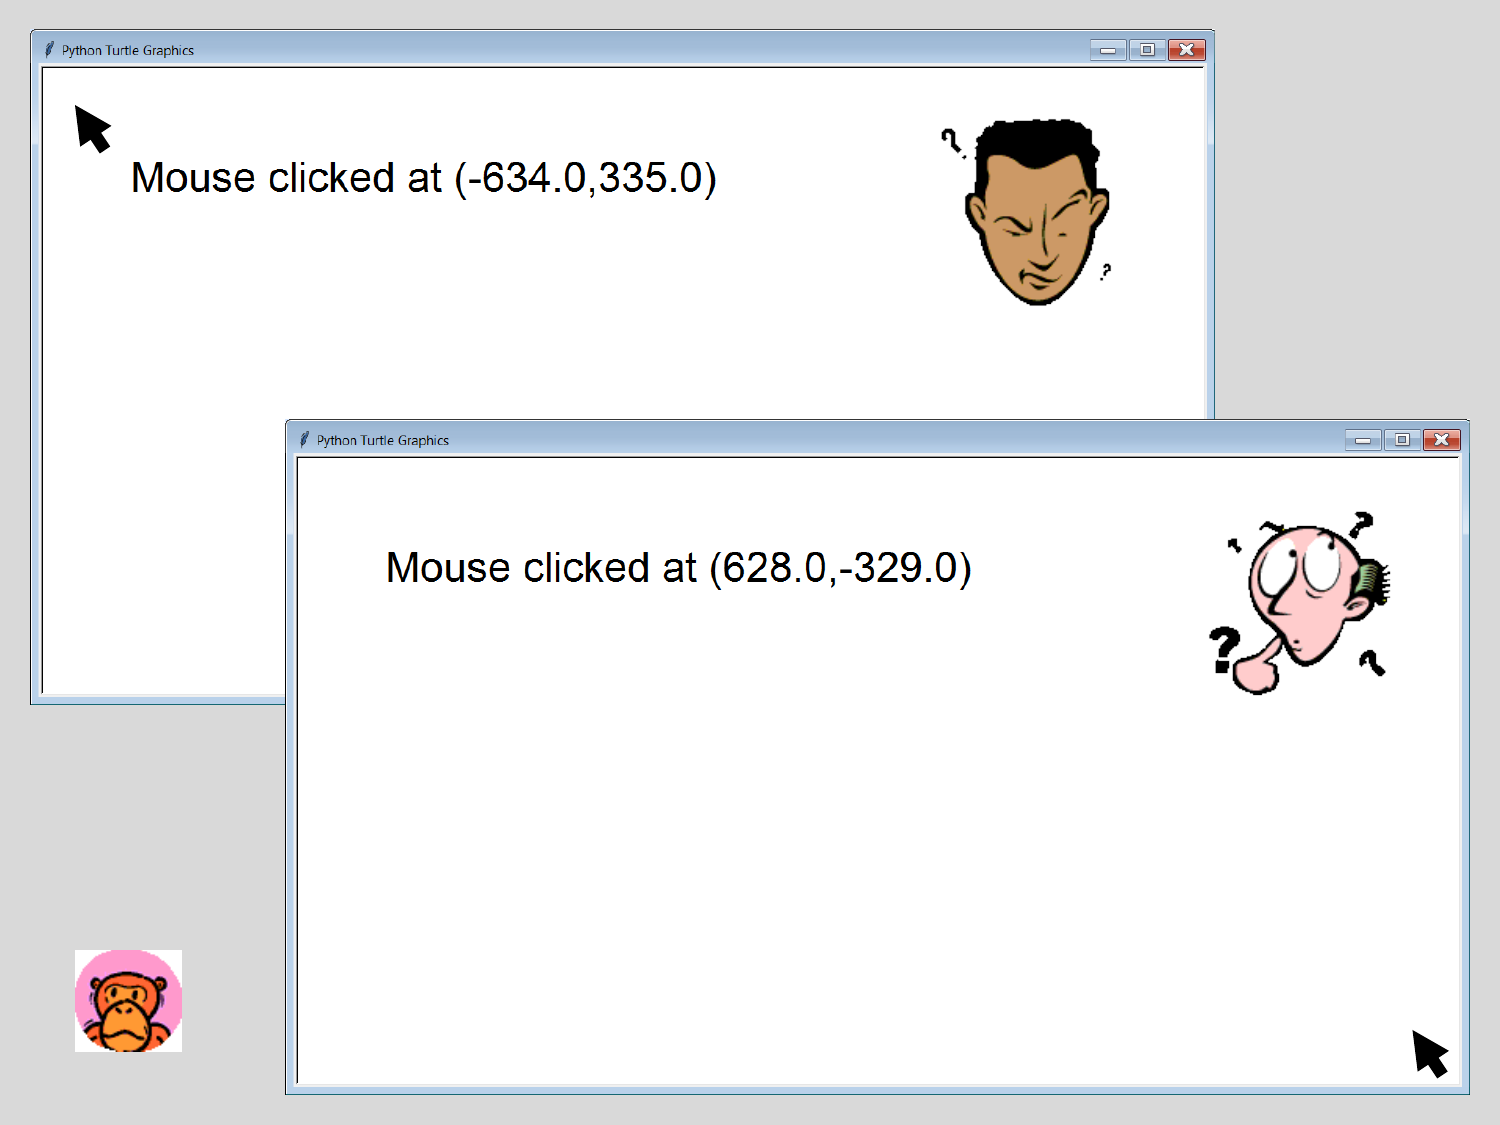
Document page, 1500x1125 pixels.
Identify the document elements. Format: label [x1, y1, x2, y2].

picture [29, 29, 1470, 1096]
text_box [74, 104, 106, 151]
picture [74, 950, 182, 1053]
text_box [1412, 1029, 1443, 1076]
